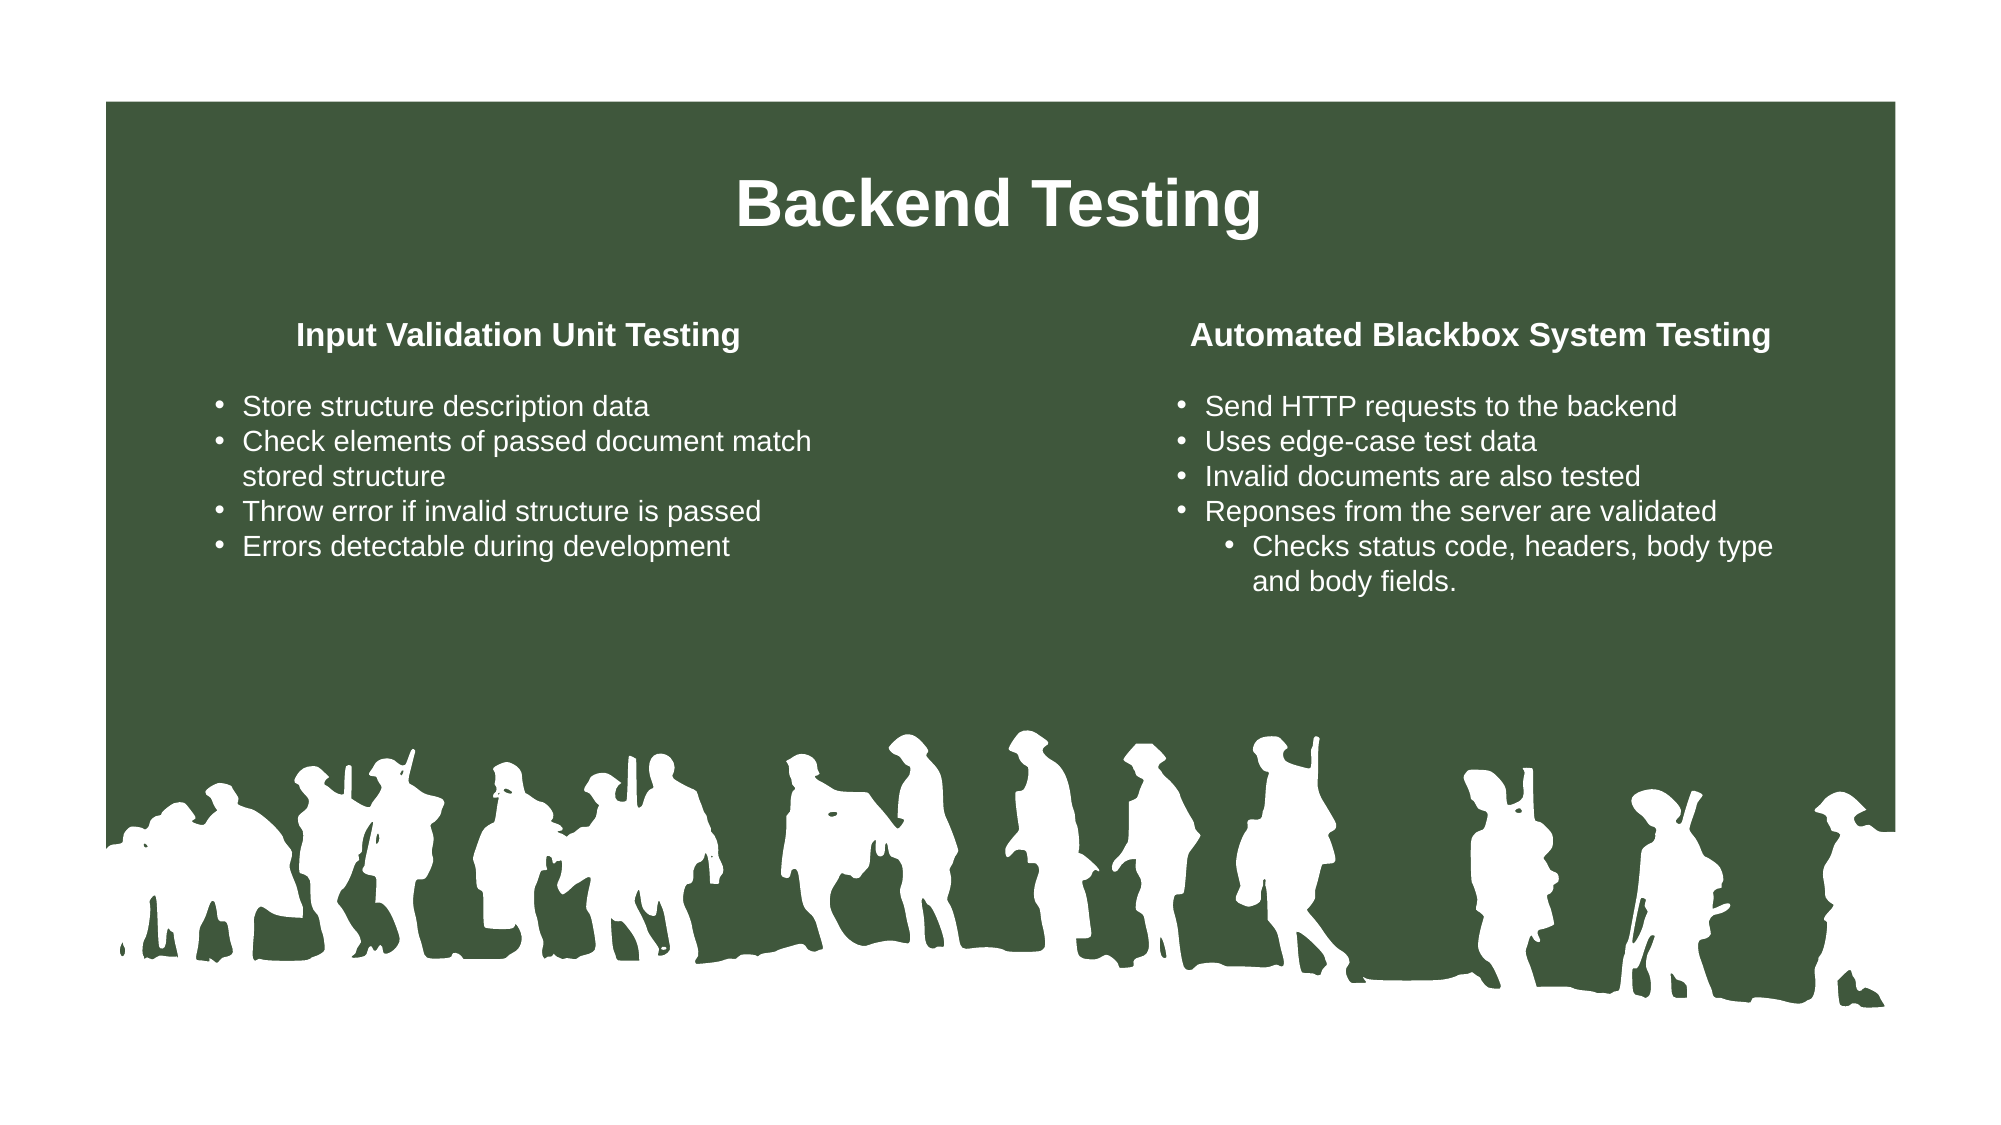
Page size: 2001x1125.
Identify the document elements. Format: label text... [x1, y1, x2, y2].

text_box Backend Testing [156, 152, 1842, 248]
text_box Automated Blackbox System Testing [1161, 305, 1801, 361]
text_box Send HTTP requests to the backend Uses edge-case test data Invalid documents are also tested Reponses from the server are validated Checks status code, headers, body type and body fields. [1161, 379, 1801, 605]
text_box [0, 730, 1999, 1125]
text_box Input Validation Unit Testing [199, 305, 838, 361]
text_box Store structure description data Check elements of passed document match stored structure Throw error if invalid structure is passed Errors detectable during development [199, 379, 838, 570]
